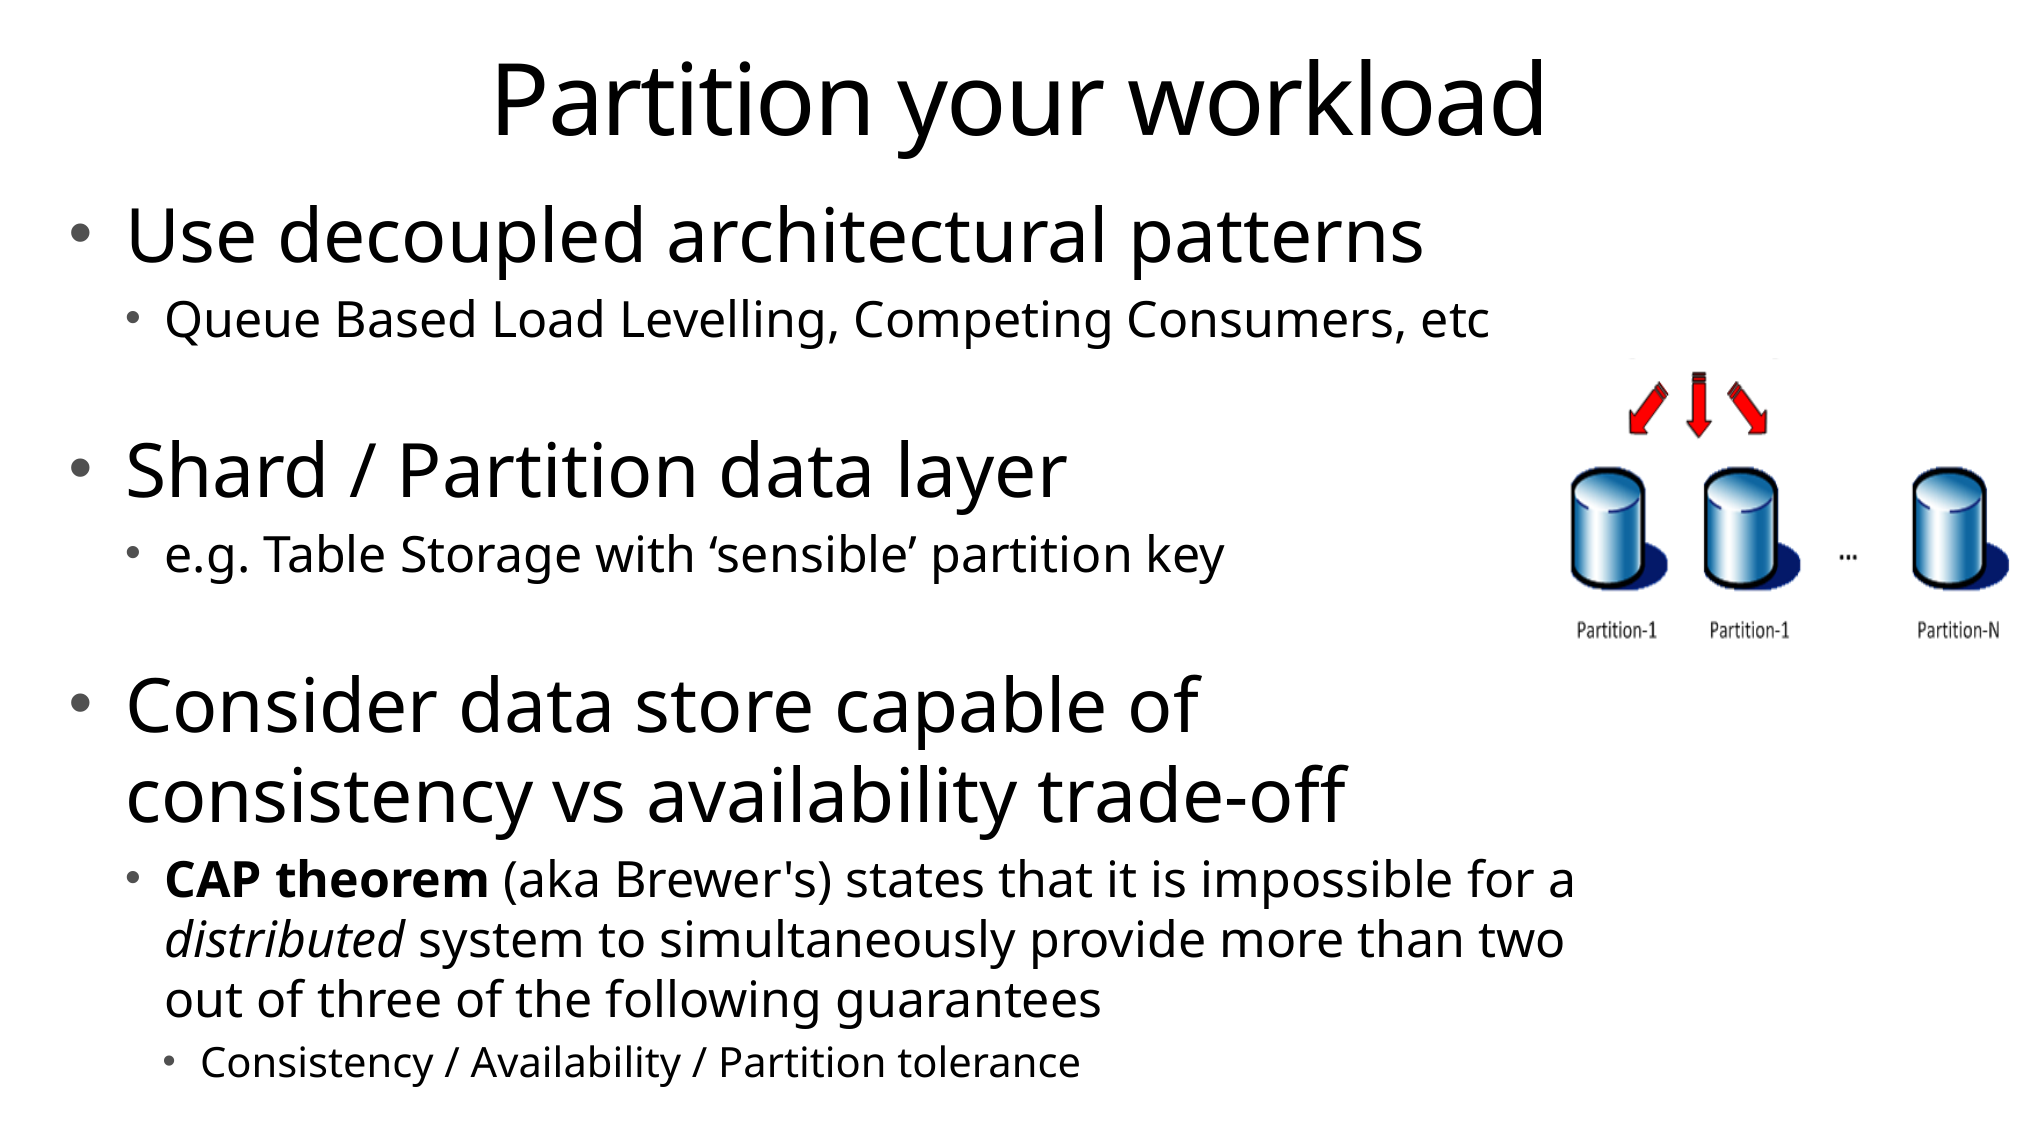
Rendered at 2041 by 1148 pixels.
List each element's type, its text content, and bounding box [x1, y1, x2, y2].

title Partition your workload [45, 33, 1996, 185]
list Use decoupled architectural patterns Queue Based Load Levelling, Competing Consumers, etc Shard / Partition data layer e.g. Table Storage with ‘sensible’ partition key Consider data store capable of consistency vs availability trade-off CAP theorem (aka Brewer's) states that it is impossible for a distributed system to simultaneously provide more than two out of three of the following guarantees Consistency / Availability / Partition tolerance [44, 172, 1646, 1124]
picture [1551, 358, 2023, 665]
